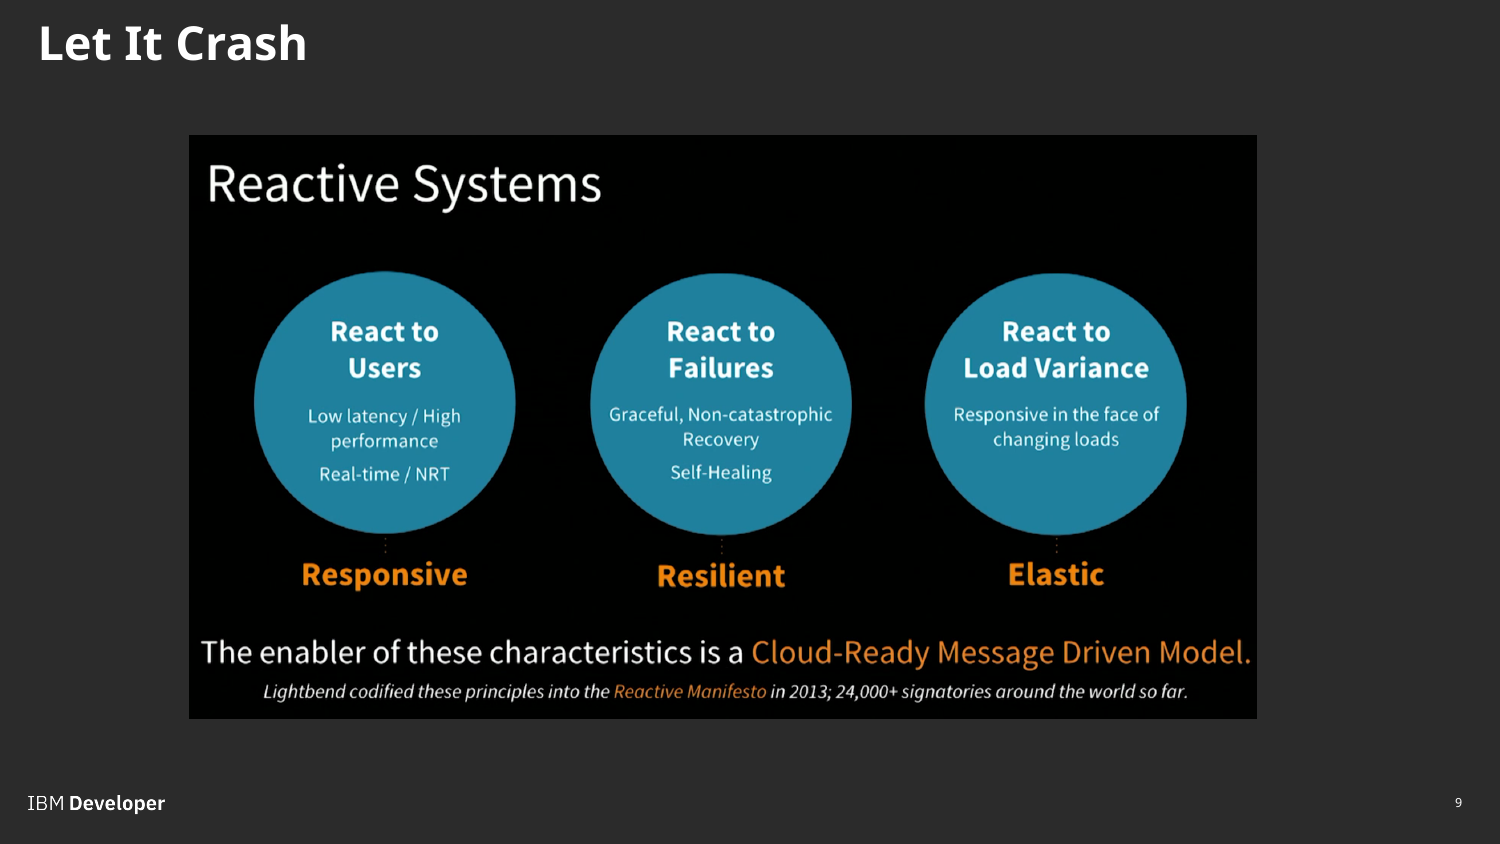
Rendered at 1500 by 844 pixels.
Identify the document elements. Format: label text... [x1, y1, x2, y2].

picture [188, 135, 1257, 719]
title Let It Crash [37, 19, 1367, 136]
picture [0, 767, 193, 839]
list [50, 116, 665, 257]
slide_number 9 [1125, 791, 1463, 815]
